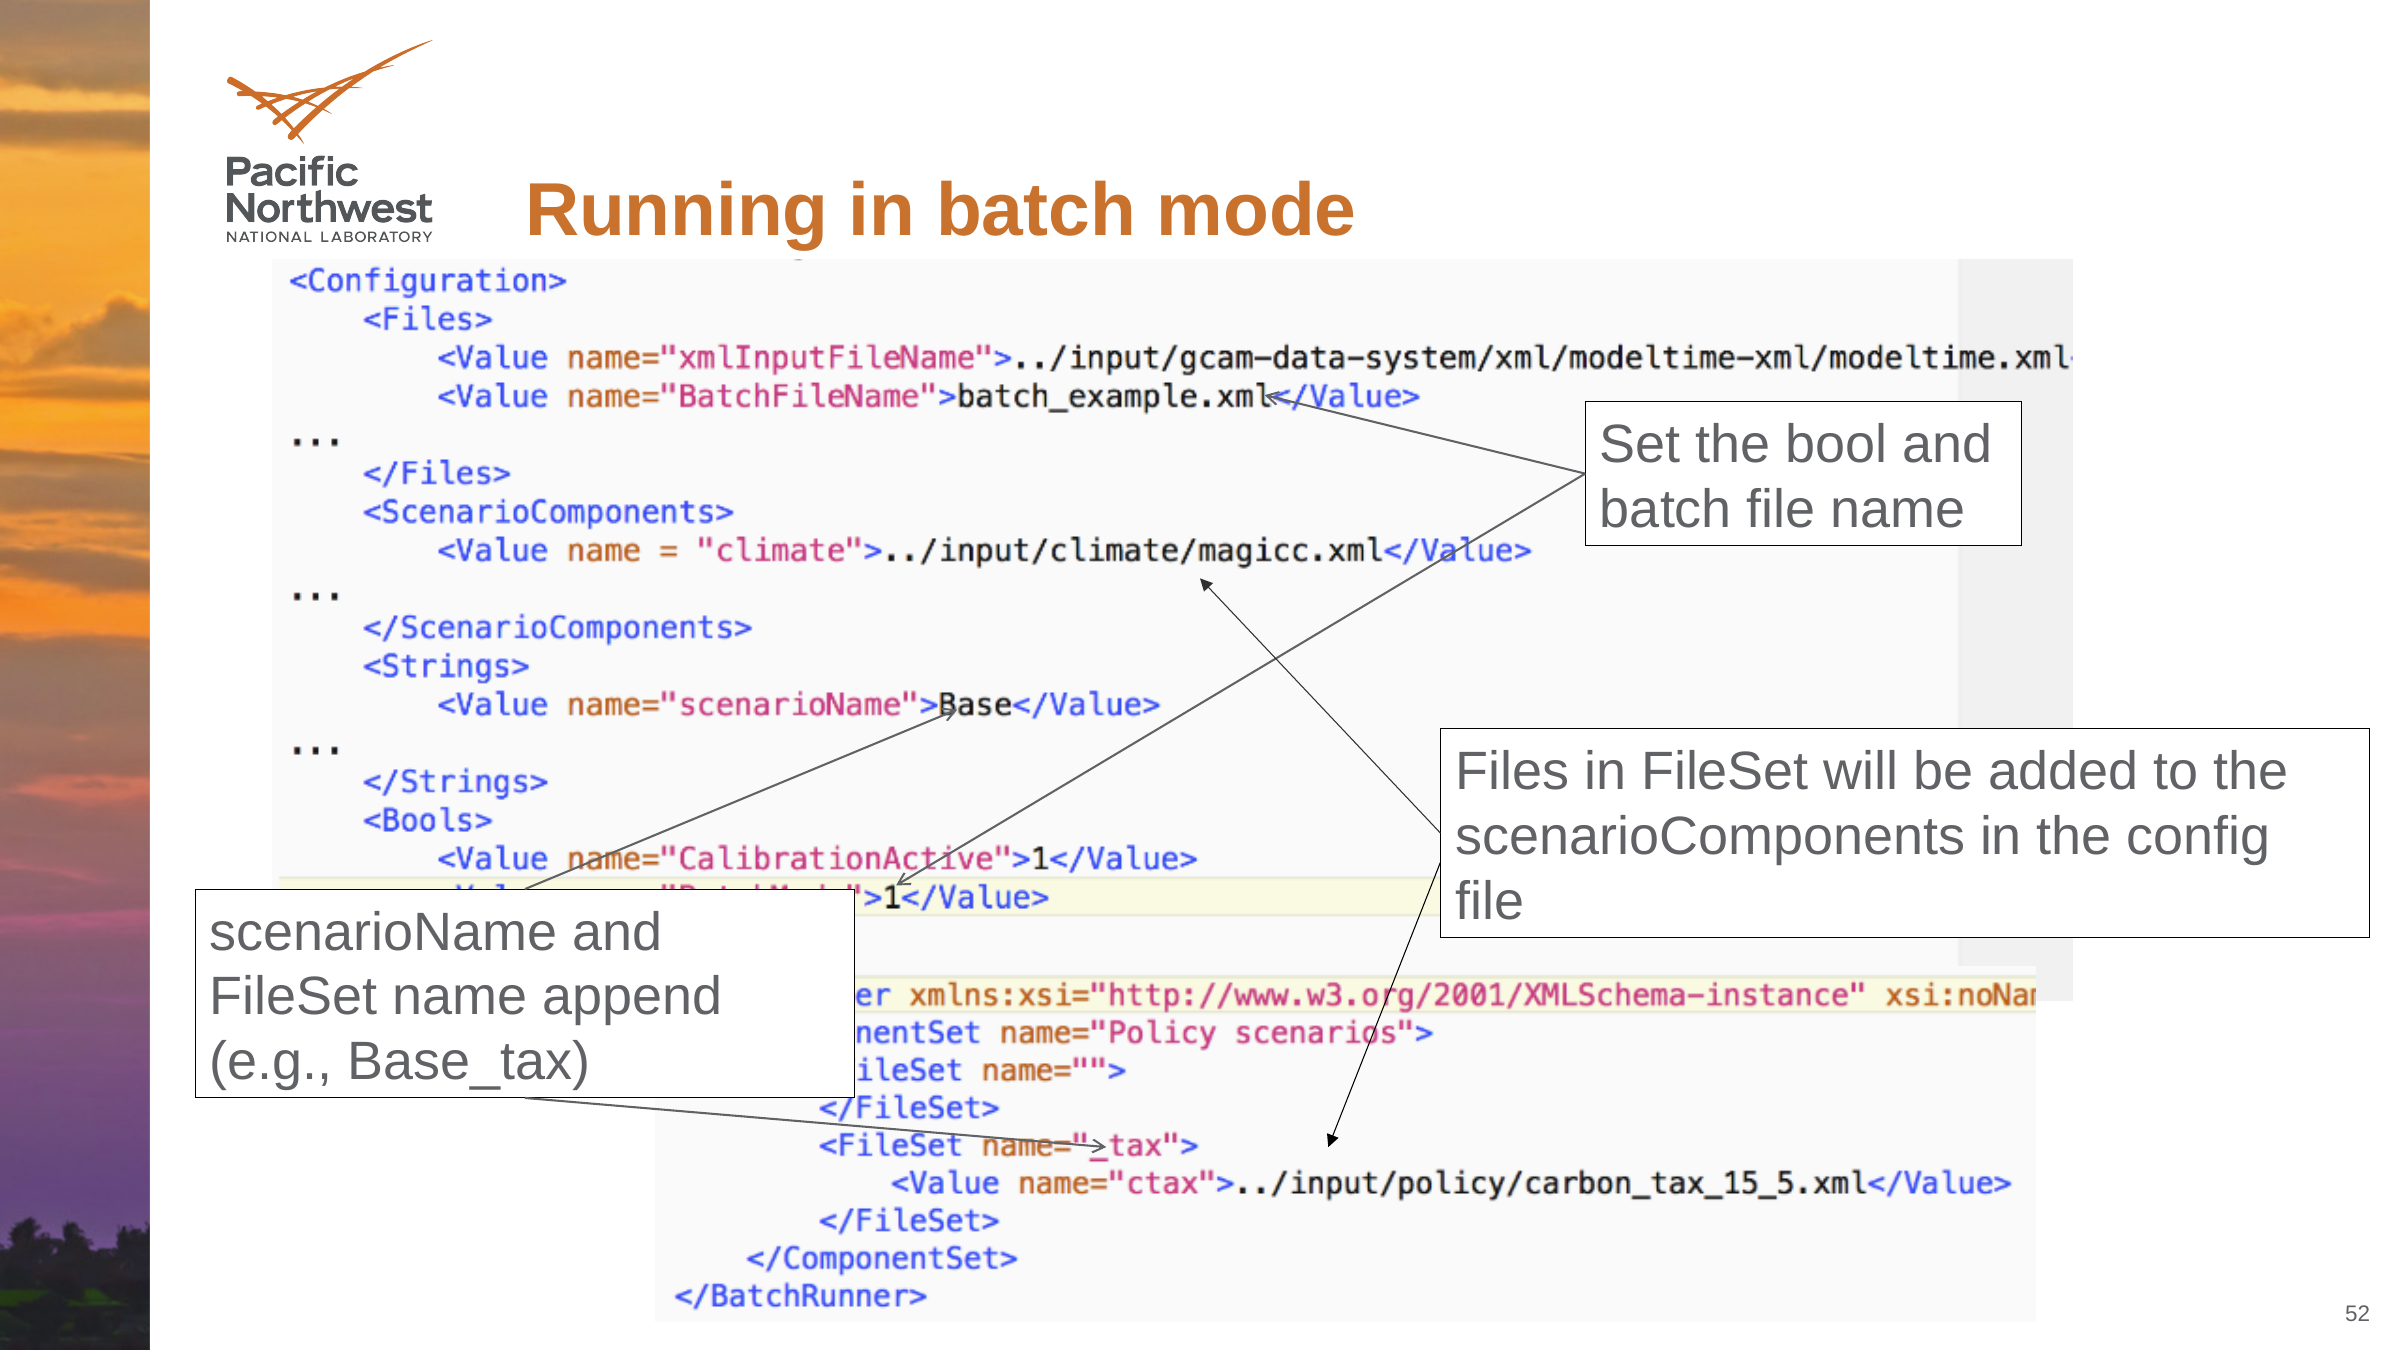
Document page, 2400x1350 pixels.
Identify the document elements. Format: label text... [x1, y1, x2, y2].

text_box scenarioName and FileSet name append (e.g., Base_tax) [195, 889, 655, 1098]
title Running in batch mode [525, 44, 2325, 260]
picture [0, 0, 149, 1350]
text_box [896, 474, 1586, 886]
slide_number 52 [2295, 1275, 2370, 1350]
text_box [1264, 395, 1586, 474]
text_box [1328, 861, 1441, 1148]
text_box Files in FileSet will be added to the scenarioComponents in the config file [2073, 728, 2370, 938]
picture [225, 38, 435, 244]
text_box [1199, 578, 1441, 835]
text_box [524, 709, 958, 889]
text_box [524, 1100, 1107, 1148]
picture [272, 259, 2073, 1322]
